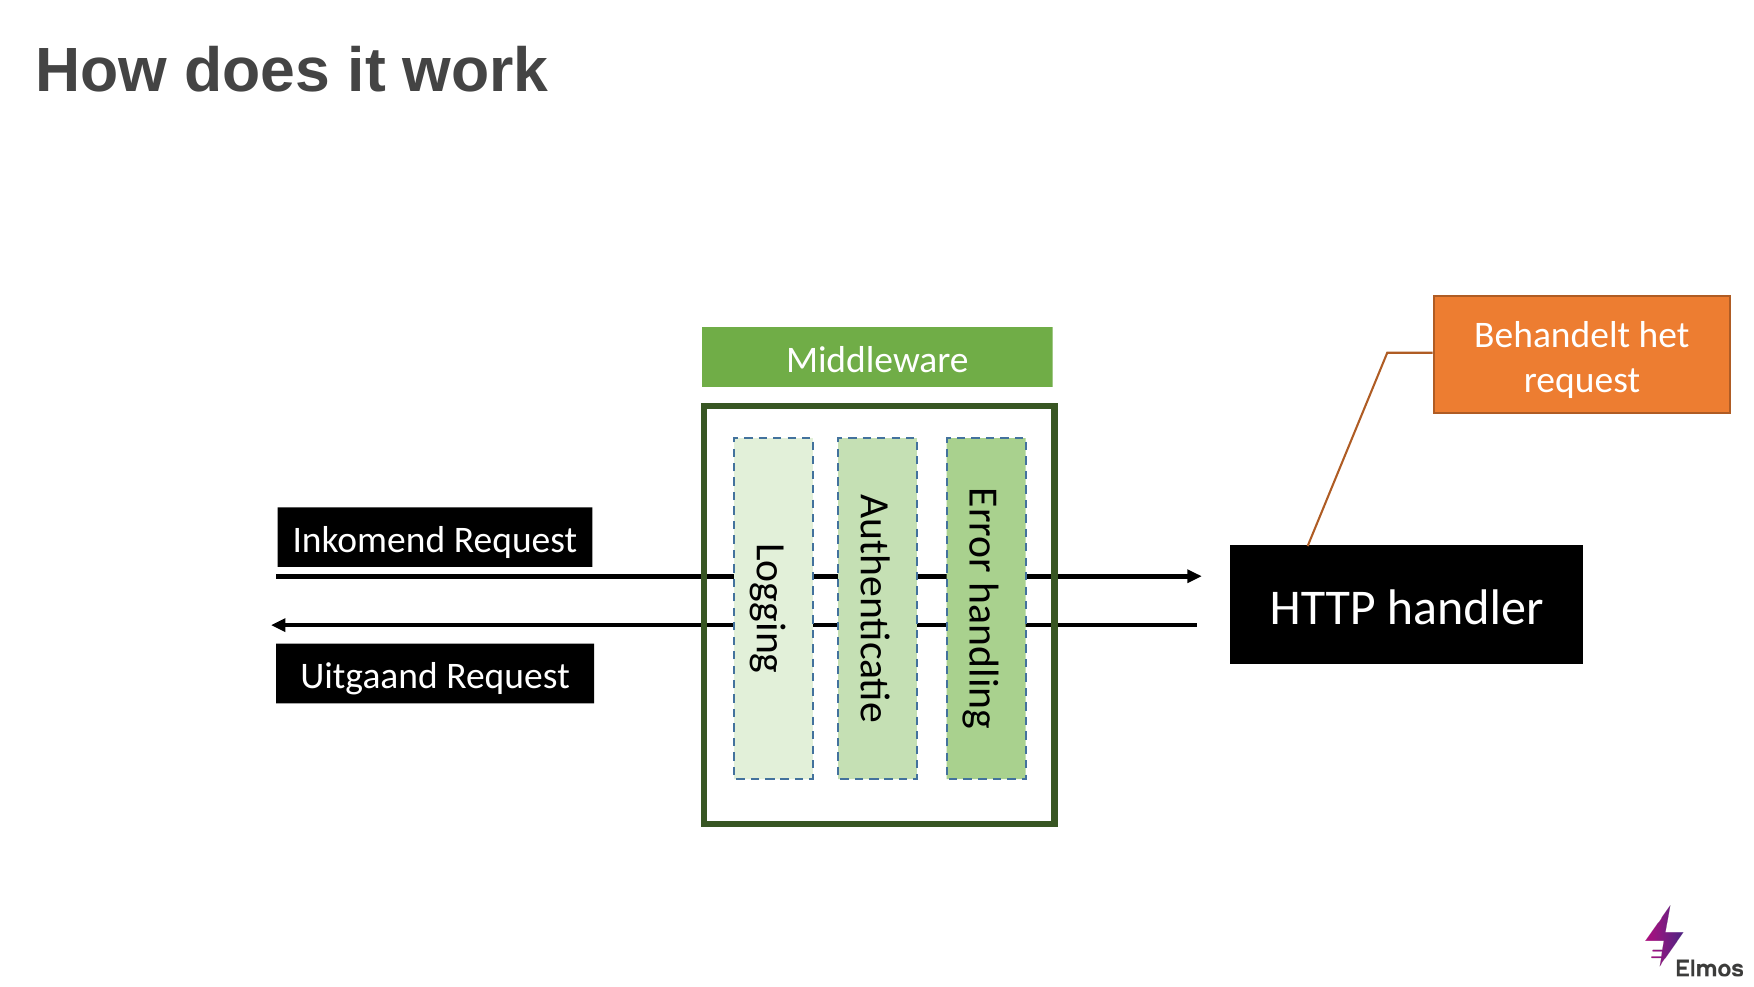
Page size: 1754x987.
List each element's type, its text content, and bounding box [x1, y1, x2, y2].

title How does it work [35, 29, 1721, 133]
text_box HTTP handler [1231, 546, 1582, 664]
text_box [703, 405, 1055, 575]
text_box Uitgaand Request [276, 643, 595, 704]
picture [1645, 905, 1743, 977]
text_box Middleware [702, 327, 1053, 387]
text_box [703, 585, 1055, 624]
text_box Behandelt het request [1307, 296, 1731, 547]
text_box Inkomend Request [277, 507, 593, 567]
text_box [703, 634, 1055, 825]
